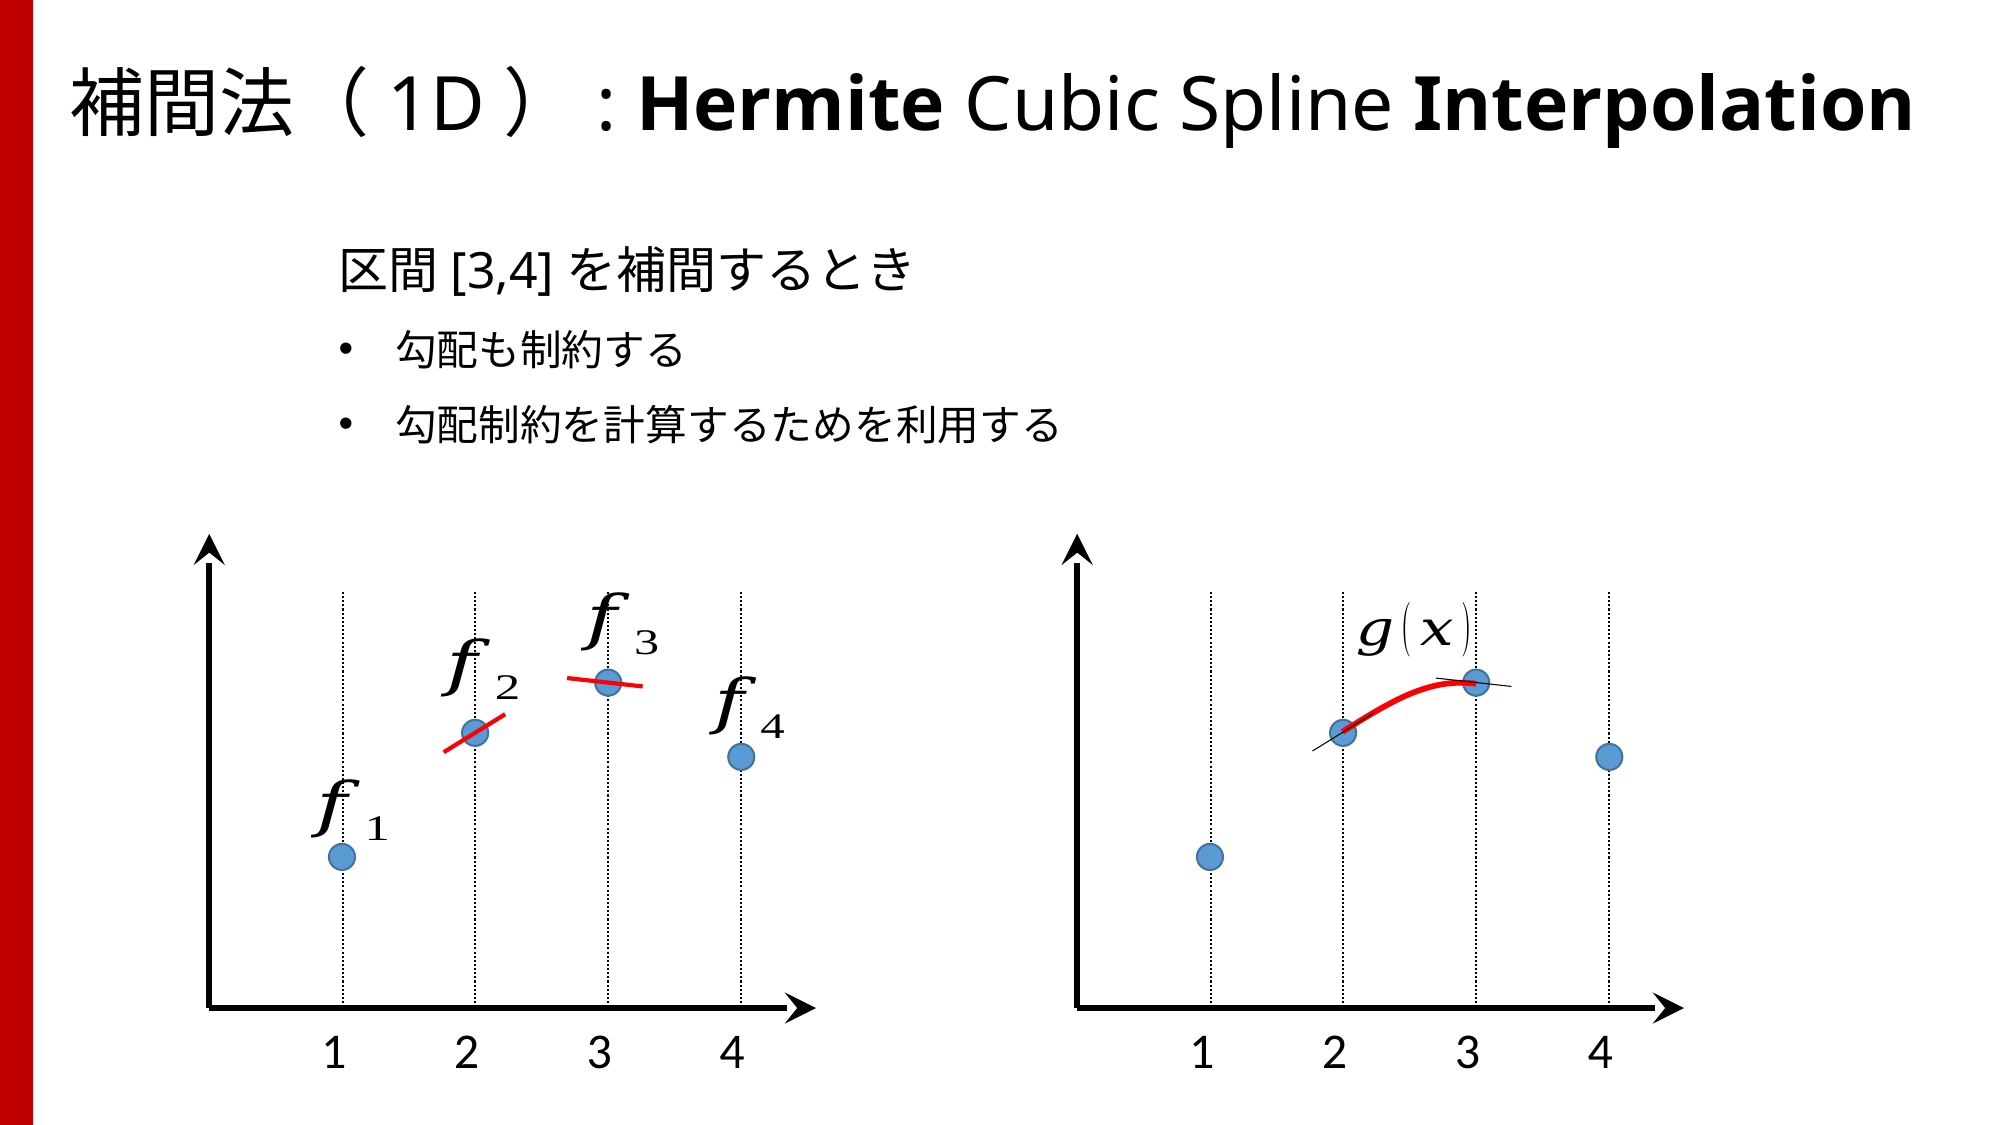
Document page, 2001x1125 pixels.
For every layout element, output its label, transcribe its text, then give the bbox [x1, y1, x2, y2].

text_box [209, 533, 816, 1108]
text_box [1077, 533, 1684, 1108]
title 補間法（1D）: Hermite Cubic Spline Interpolation [54, 46, 2000, 167]
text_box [443, 714, 506, 753]
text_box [567, 678, 643, 687]
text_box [1435, 678, 1512, 687]
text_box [1312, 712, 1374, 751]
